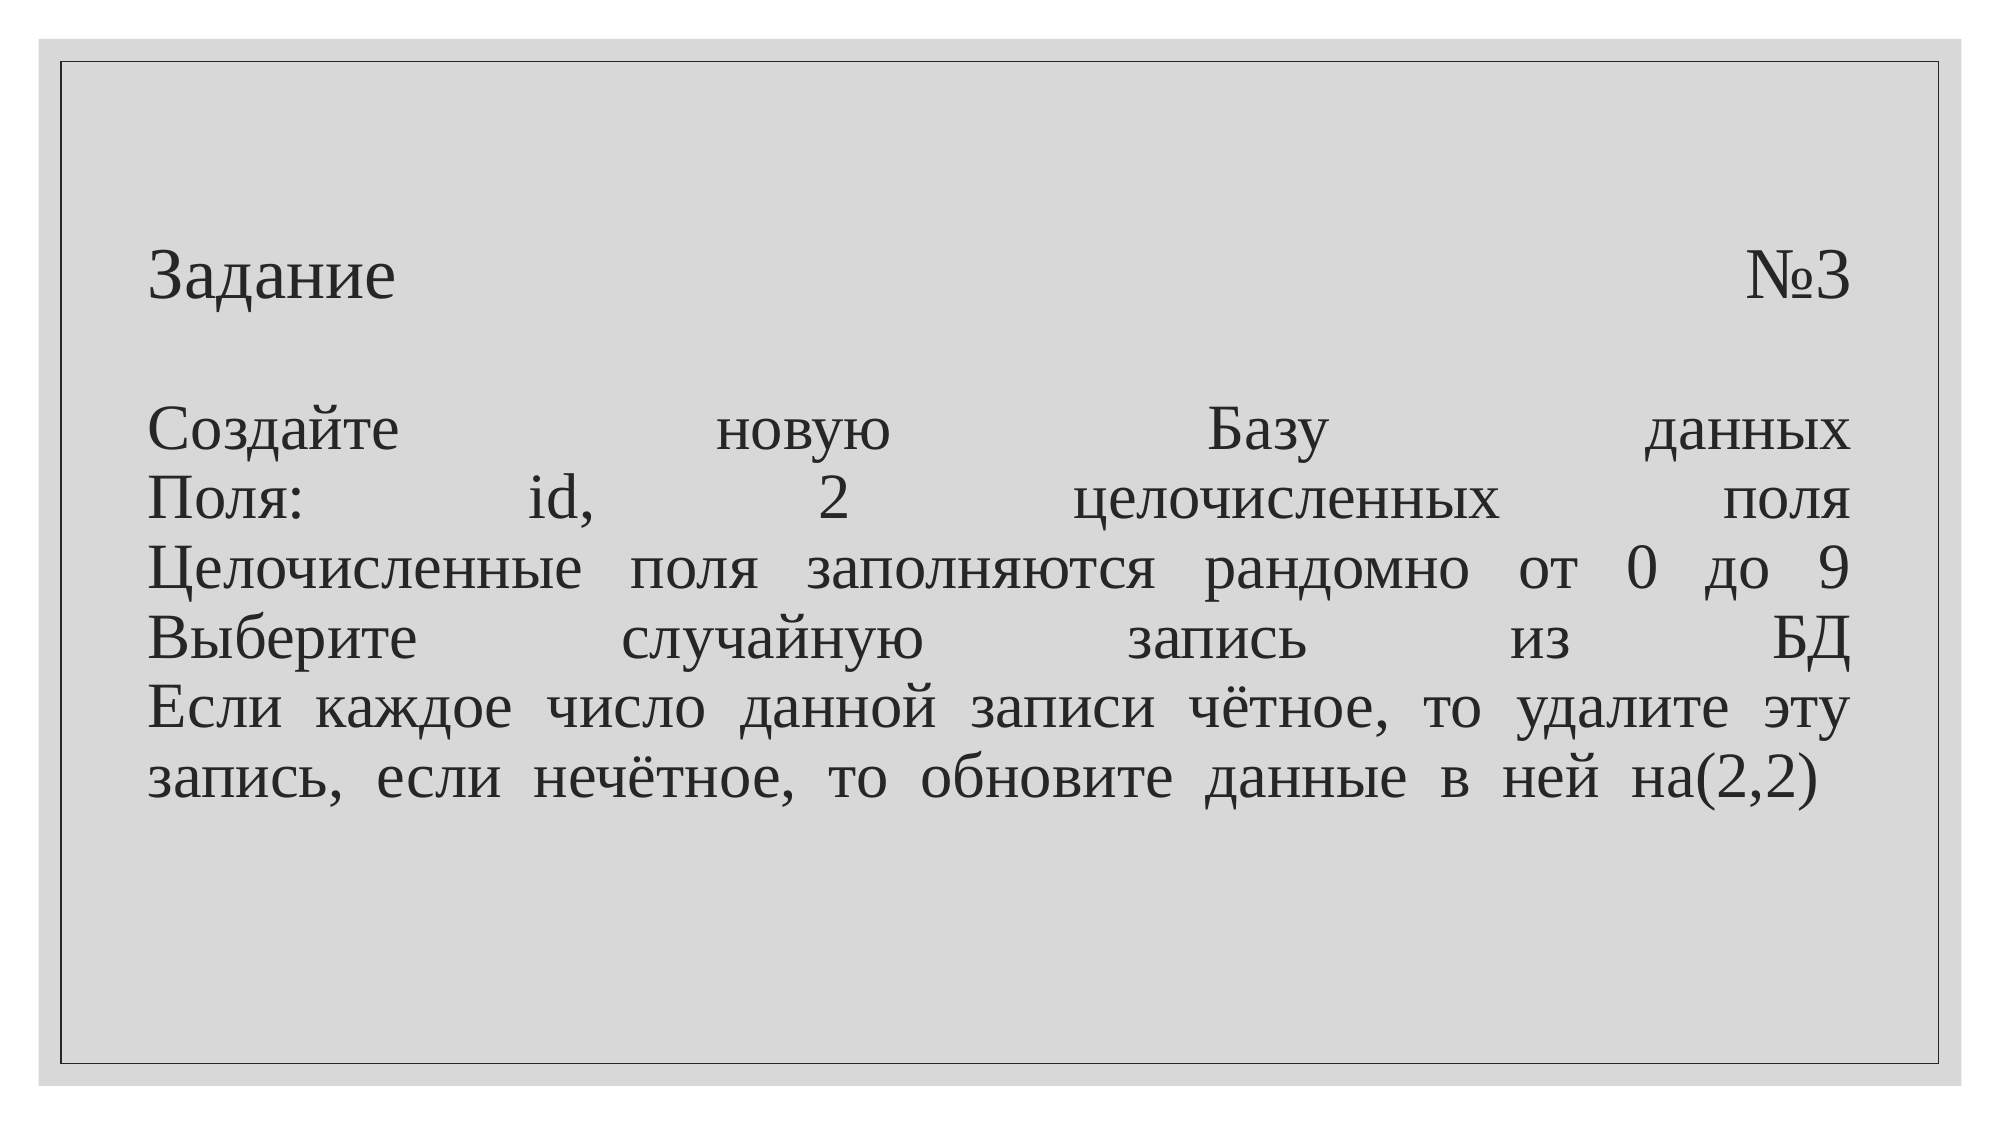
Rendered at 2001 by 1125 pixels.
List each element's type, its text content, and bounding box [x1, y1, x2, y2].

title Задание №3 Создайте новую Базу данных Поля: id, 2 целочисленных поля Целочисленные поля заполняются рандомно от 0 до 9 Выберите случайную запись из БД Если каждое число данной записи чётное, то удалите эту запись, если нечётное, то обновите данные в ней на(2,2) [139, 236, 1860, 889]
